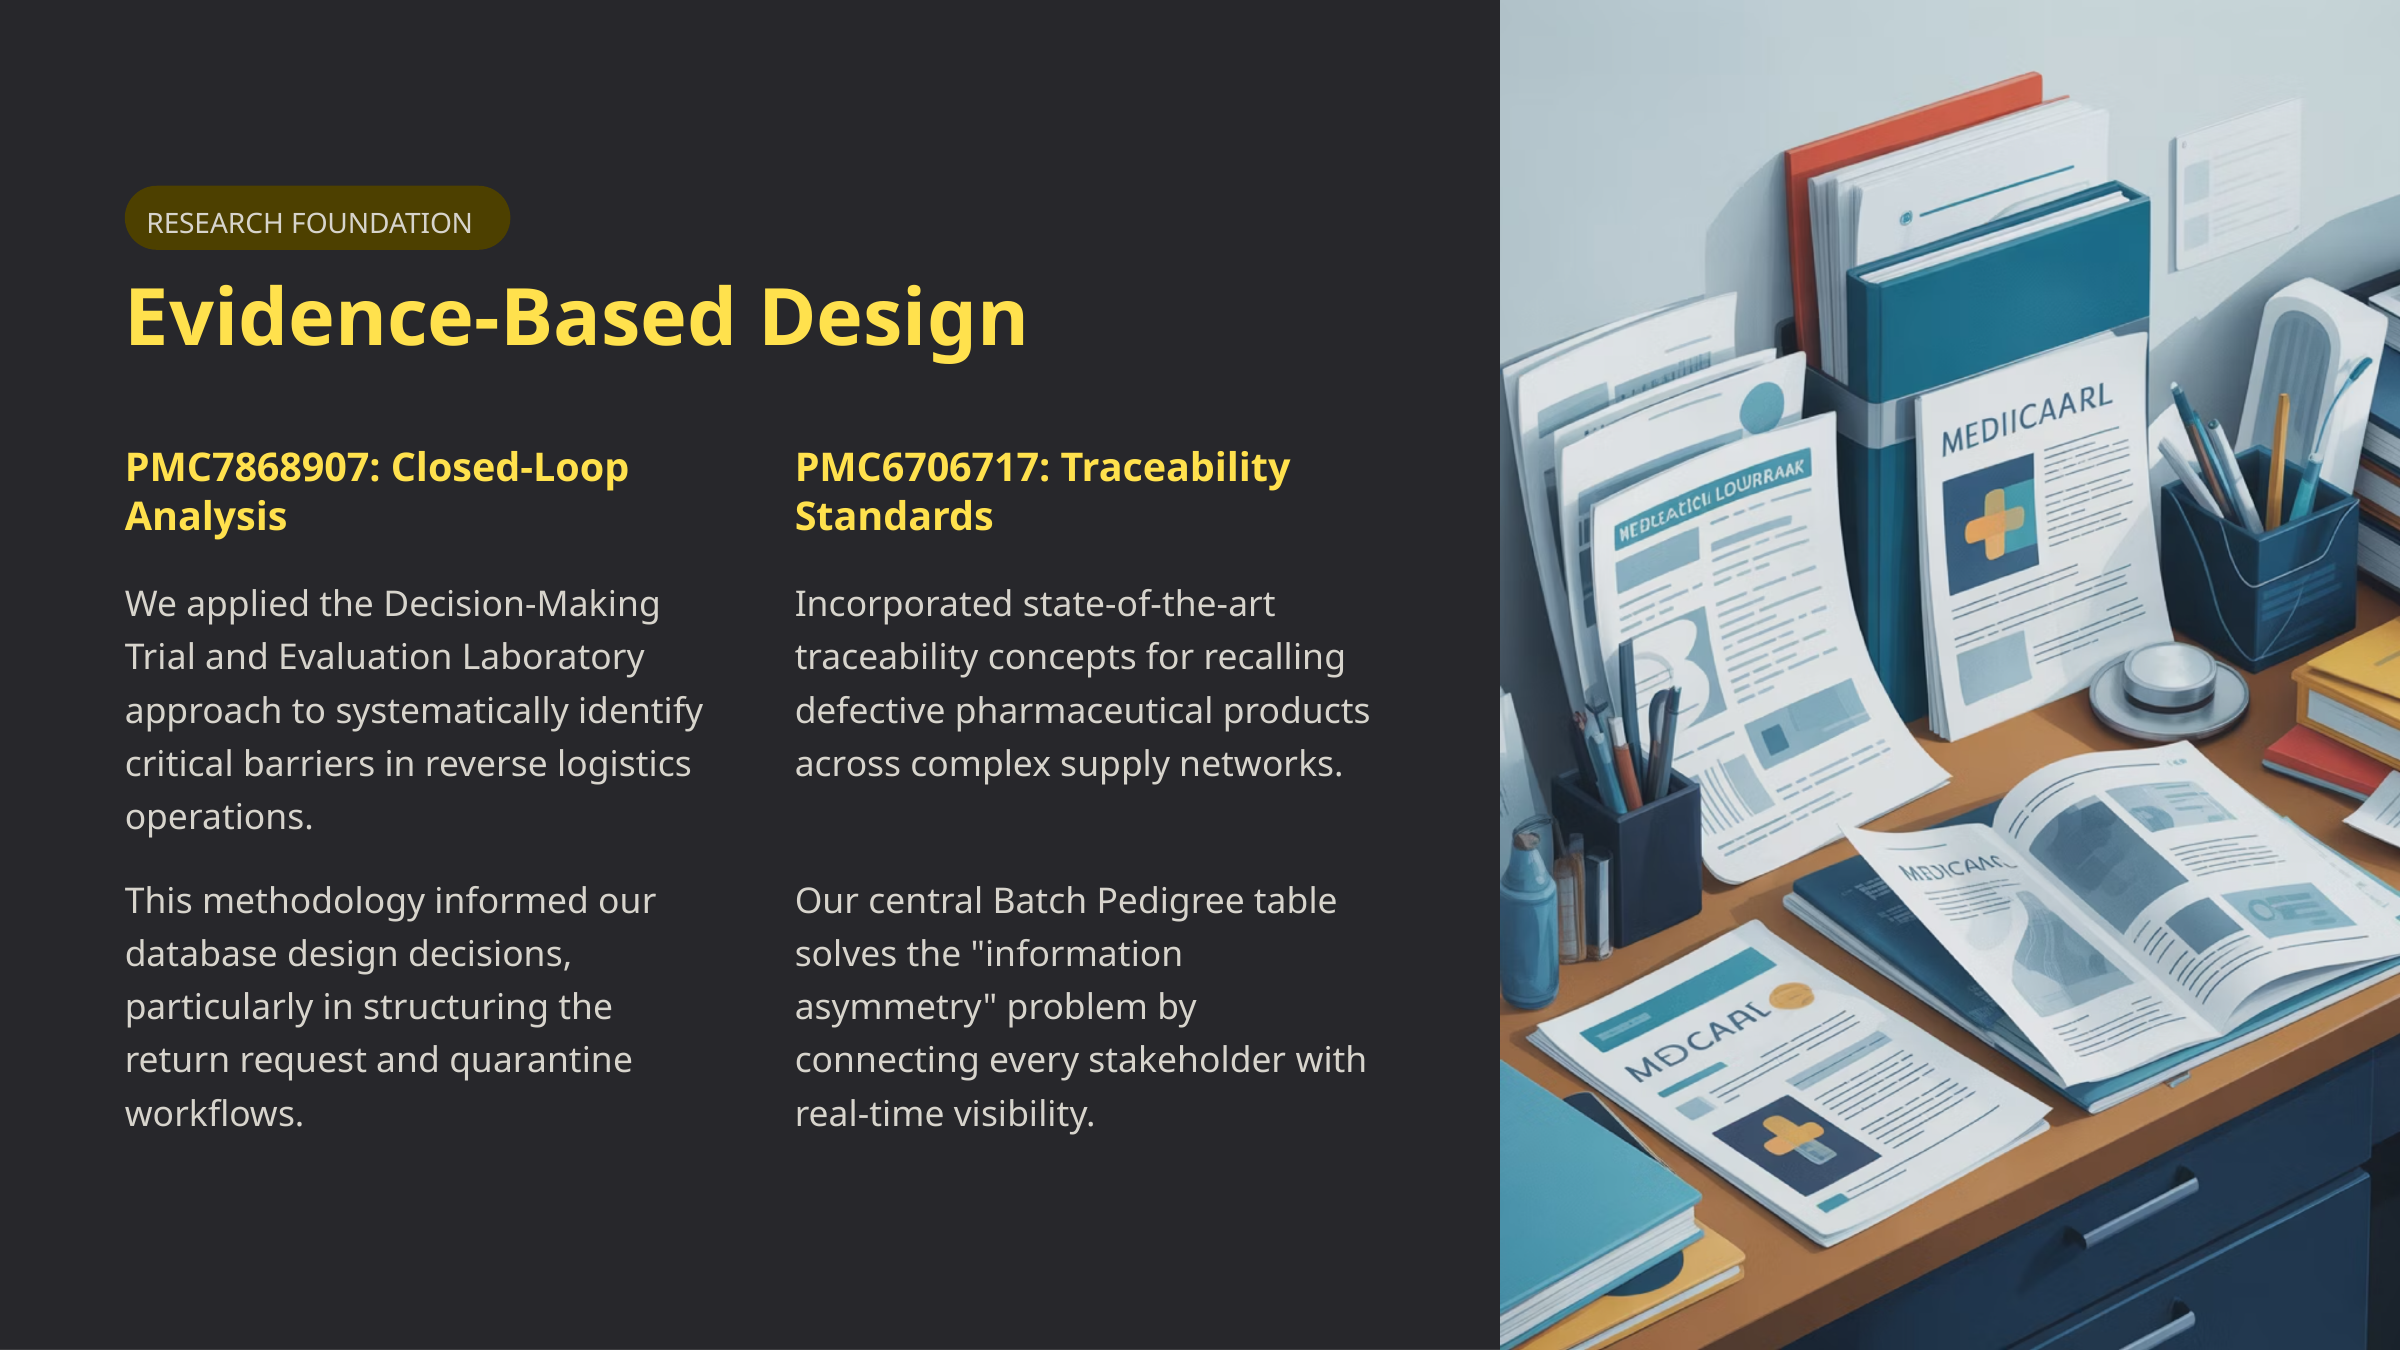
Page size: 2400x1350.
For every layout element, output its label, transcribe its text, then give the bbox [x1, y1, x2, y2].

text_box Incorporated state-of-the-art traceability concepts for recalling defective pharmaceutical products across complex supply networks. [794, 570, 1377, 839]
text_box PMC7868907: Closed-Loop Analysis [124, 440, 707, 539]
text_box Our central Batch Pedigree table solves the "information asymmetry" problem by connecting every stakeholder with real-time visibility. [794, 867, 1377, 1136]
text_box RESEARCH FOUNDATION [146, 196, 490, 240]
text_box Evidence-Based Design [124, 262, 1101, 362]
text_box We applied the Decision-Making Trial and Evaluation Laboratory approach to systematically identify critical barriers in reverse logistics operations. [124, 570, 707, 839]
text_box This methodology informed our database design decisions, particularly in structuring the return request and quarantine workflows. [124, 867, 707, 1136]
text_box [124, 185, 511, 250]
text_box PMC6706717: Traceability Standards [794, 440, 1377, 539]
picture [1499, 0, 2400, 1350]
